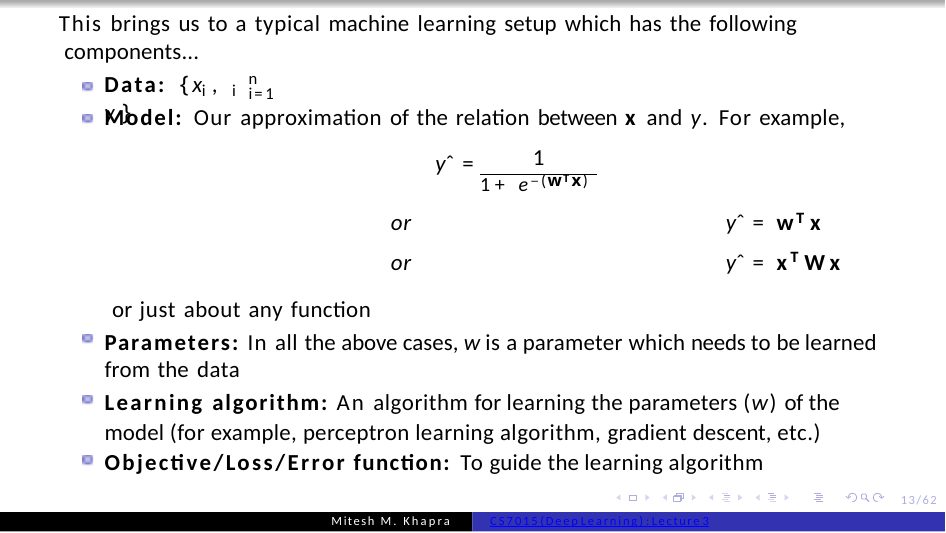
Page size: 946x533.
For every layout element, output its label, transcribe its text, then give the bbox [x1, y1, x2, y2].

picture [82, 334, 94, 346]
picture [82, 81, 94, 93]
text_box Model: Our approximation of the relation between x and y. For example, [102, 100, 854, 130]
picture [0, 0, 945, 8]
text_box Data: {x , y } [102, 68, 246, 100]
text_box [0, 511, 946, 532]
text_box 1 [530, 140, 547, 155]
picture [82, 394, 94, 406]
text_box i=1 [246, 80, 280, 100]
text_box yˆ = 1 + e−(wTx) [429, 155, 603, 193]
text_box 13/62 [898, 493, 941, 508]
list or yˆ = wTx or yˆ = xTWx or just about any function Parameters: In all the above cases, w is a parameter which needs to be learned from the data Learning algorithm: An algorithm for learning the parameters (w) of the model (for example, perceptron learning algorithm, gradient descent, etc.) Objective/Loss/Error function: To guide the learning algorithm [100, 193, 891, 500]
text_box n [246, 65, 262, 80]
picture [82, 455, 94, 467]
title This brings us to a typical machine learning setup which has the following components... [56, 7, 802, 98]
picture [82, 114, 94, 125]
